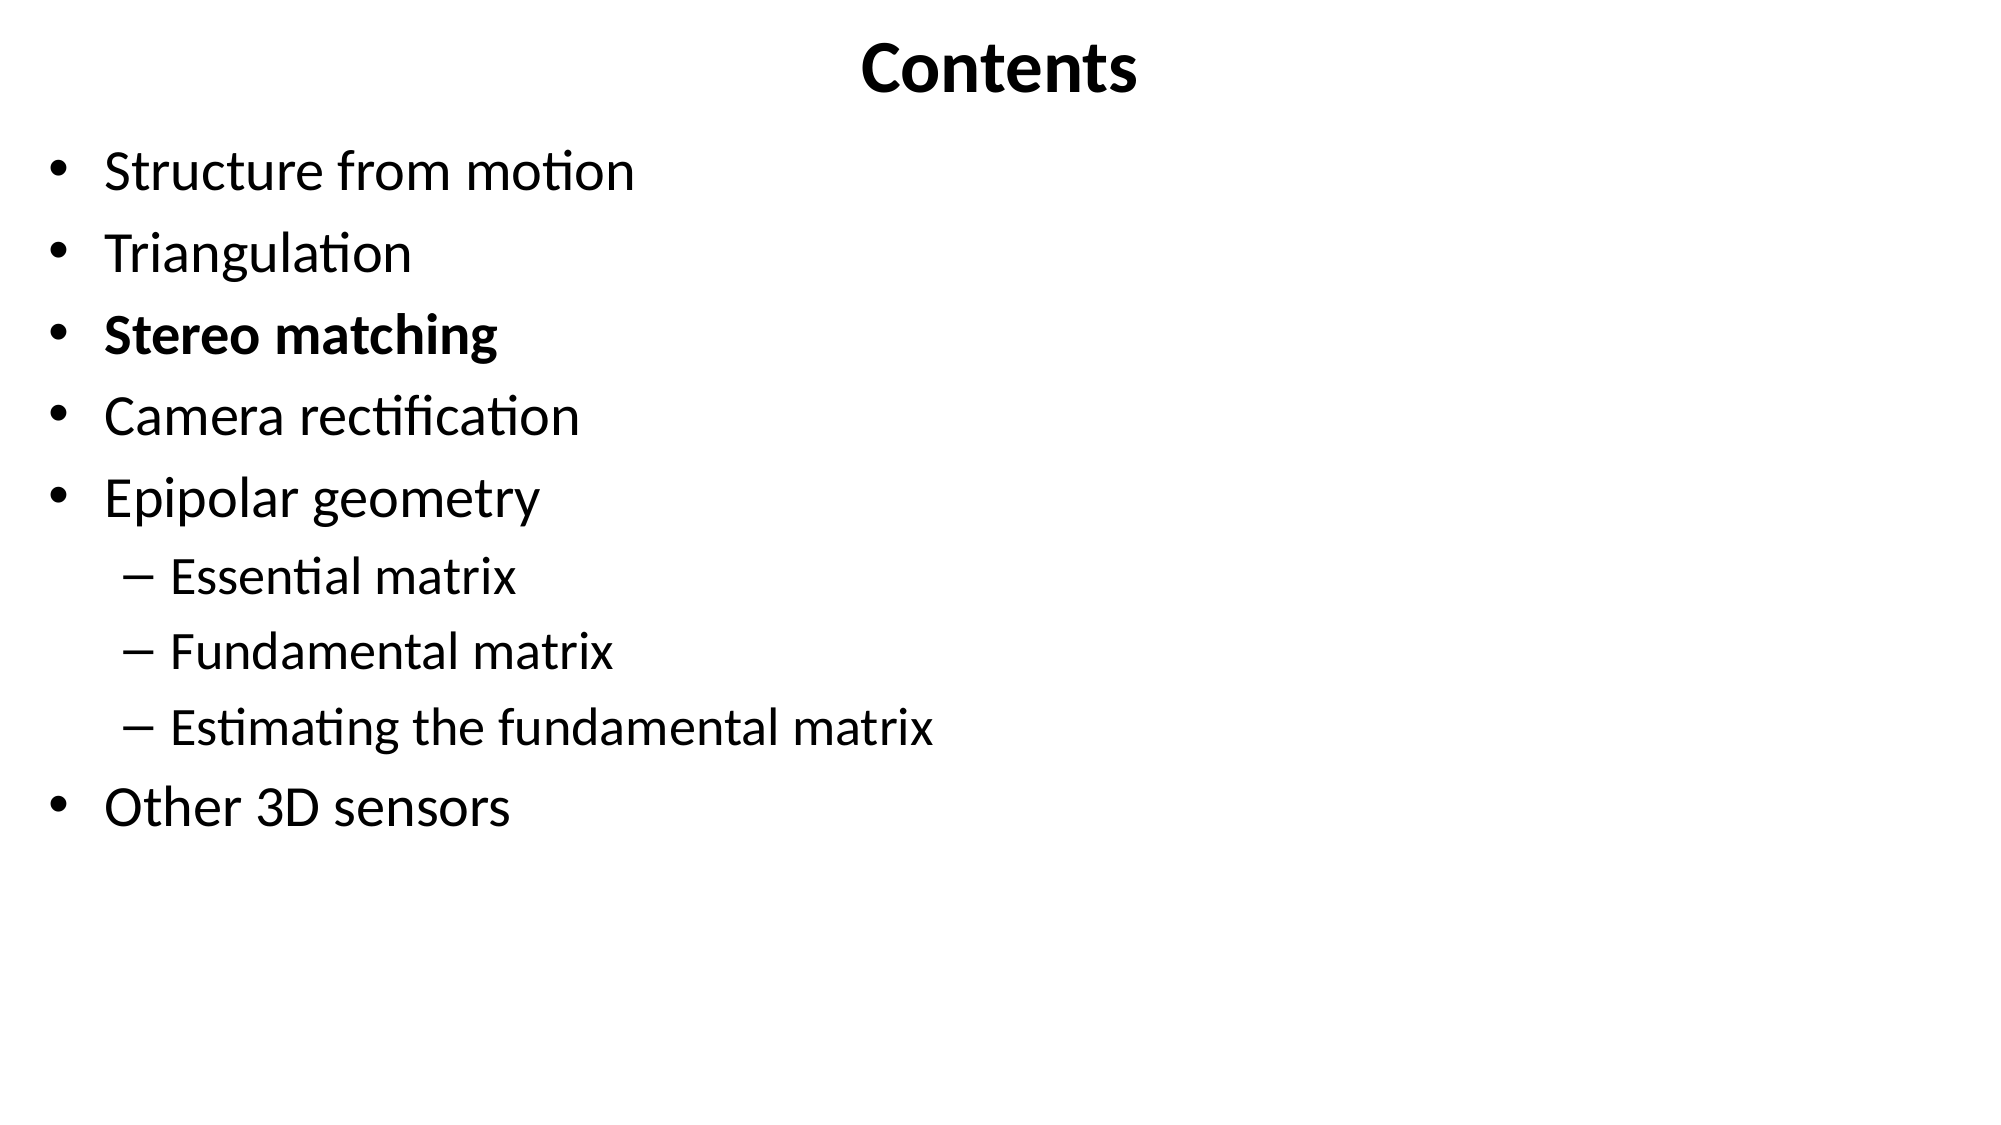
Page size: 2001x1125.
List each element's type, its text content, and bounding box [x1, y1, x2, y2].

list Structure from motion Triangulation Stereo matching Camera rectification Epipolar geometry Essential matrix Fundamental matrix Estimating the fundamental matrix Other 3D sensors [33, 125, 1967, 1063]
title Contents [33, 0, 1967, 125]
